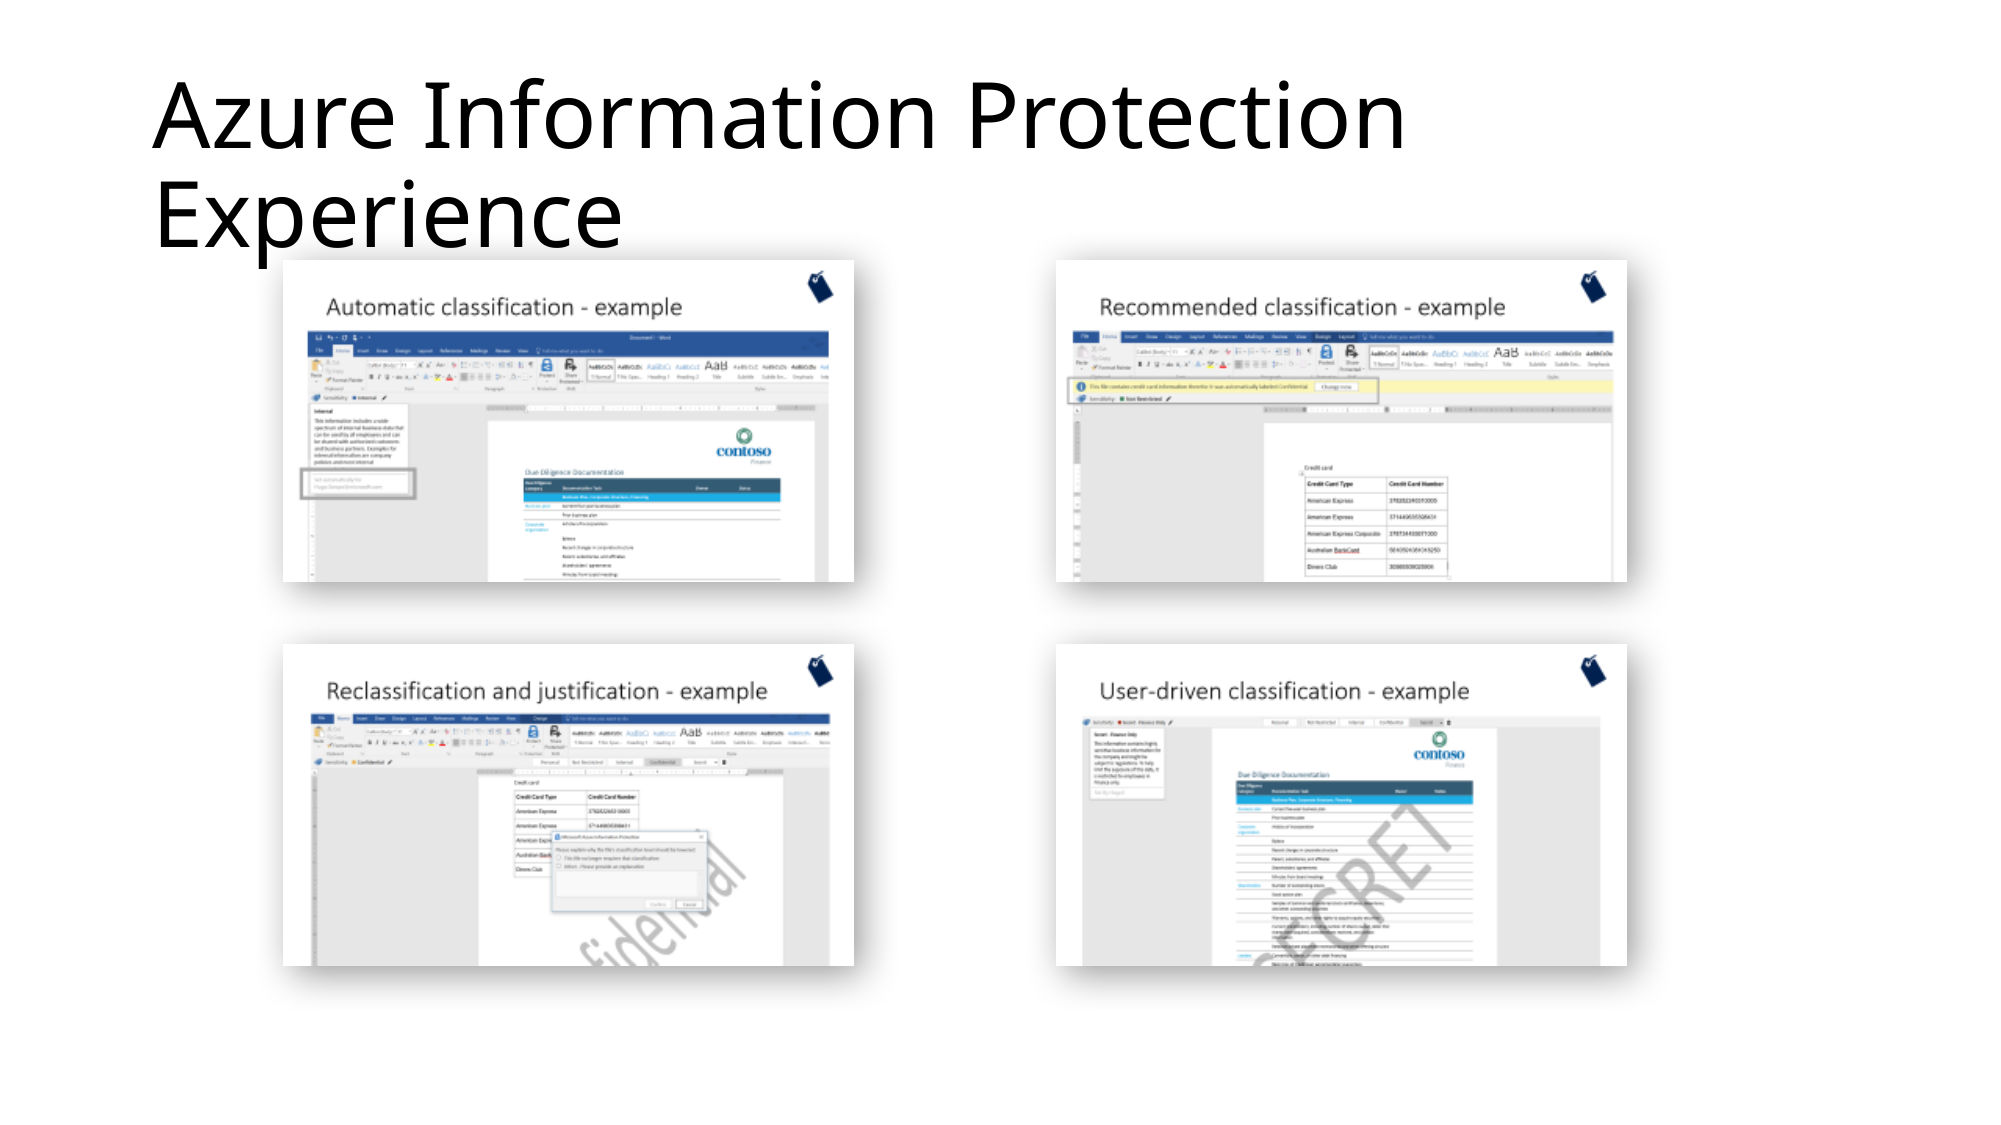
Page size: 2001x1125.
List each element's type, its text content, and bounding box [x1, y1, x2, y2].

picture [283, 260, 854, 582]
picture [1056, 644, 1627, 966]
picture [283, 644, 854, 966]
title Azure Information Protection Experience [137, 59, 1863, 278]
picture [1056, 260, 1627, 582]
